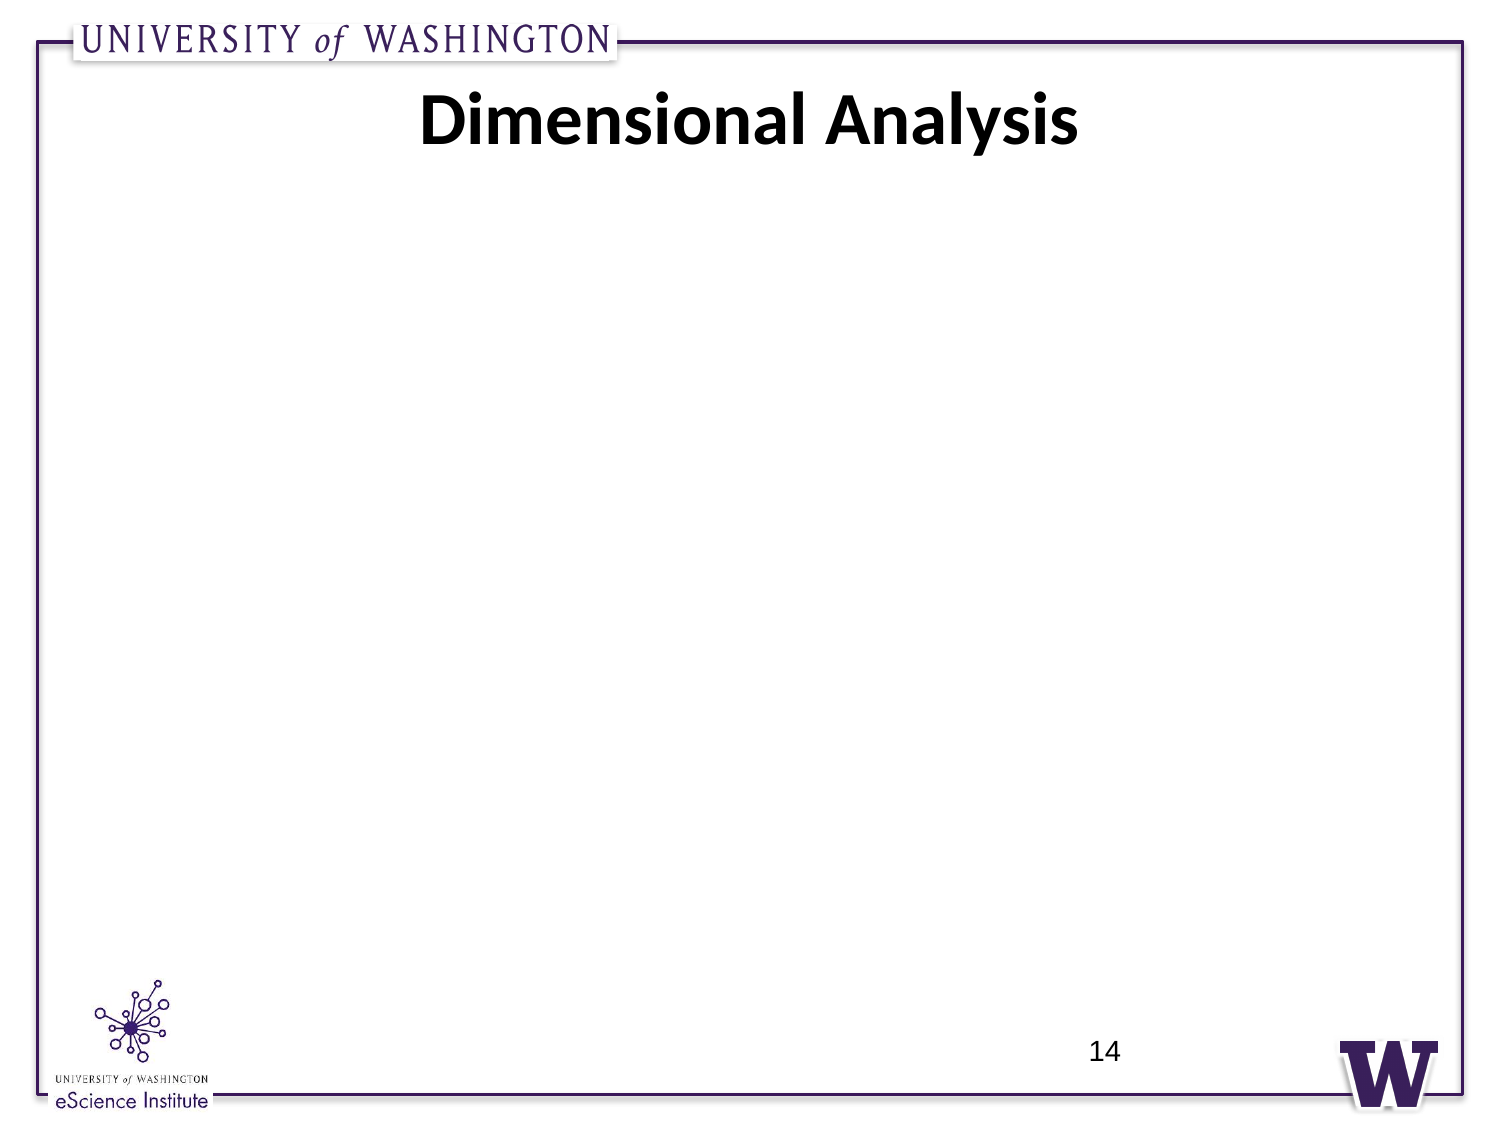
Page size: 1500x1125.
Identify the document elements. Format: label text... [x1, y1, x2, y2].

picture [1340, 1041, 1438, 1107]
title Dimensional Analysis [75, 62, 1425, 200]
picture [81, 24, 609, 61]
picture [48, 978, 213, 1113]
slide_number 14 [1073, 1025, 1300, 1085]
